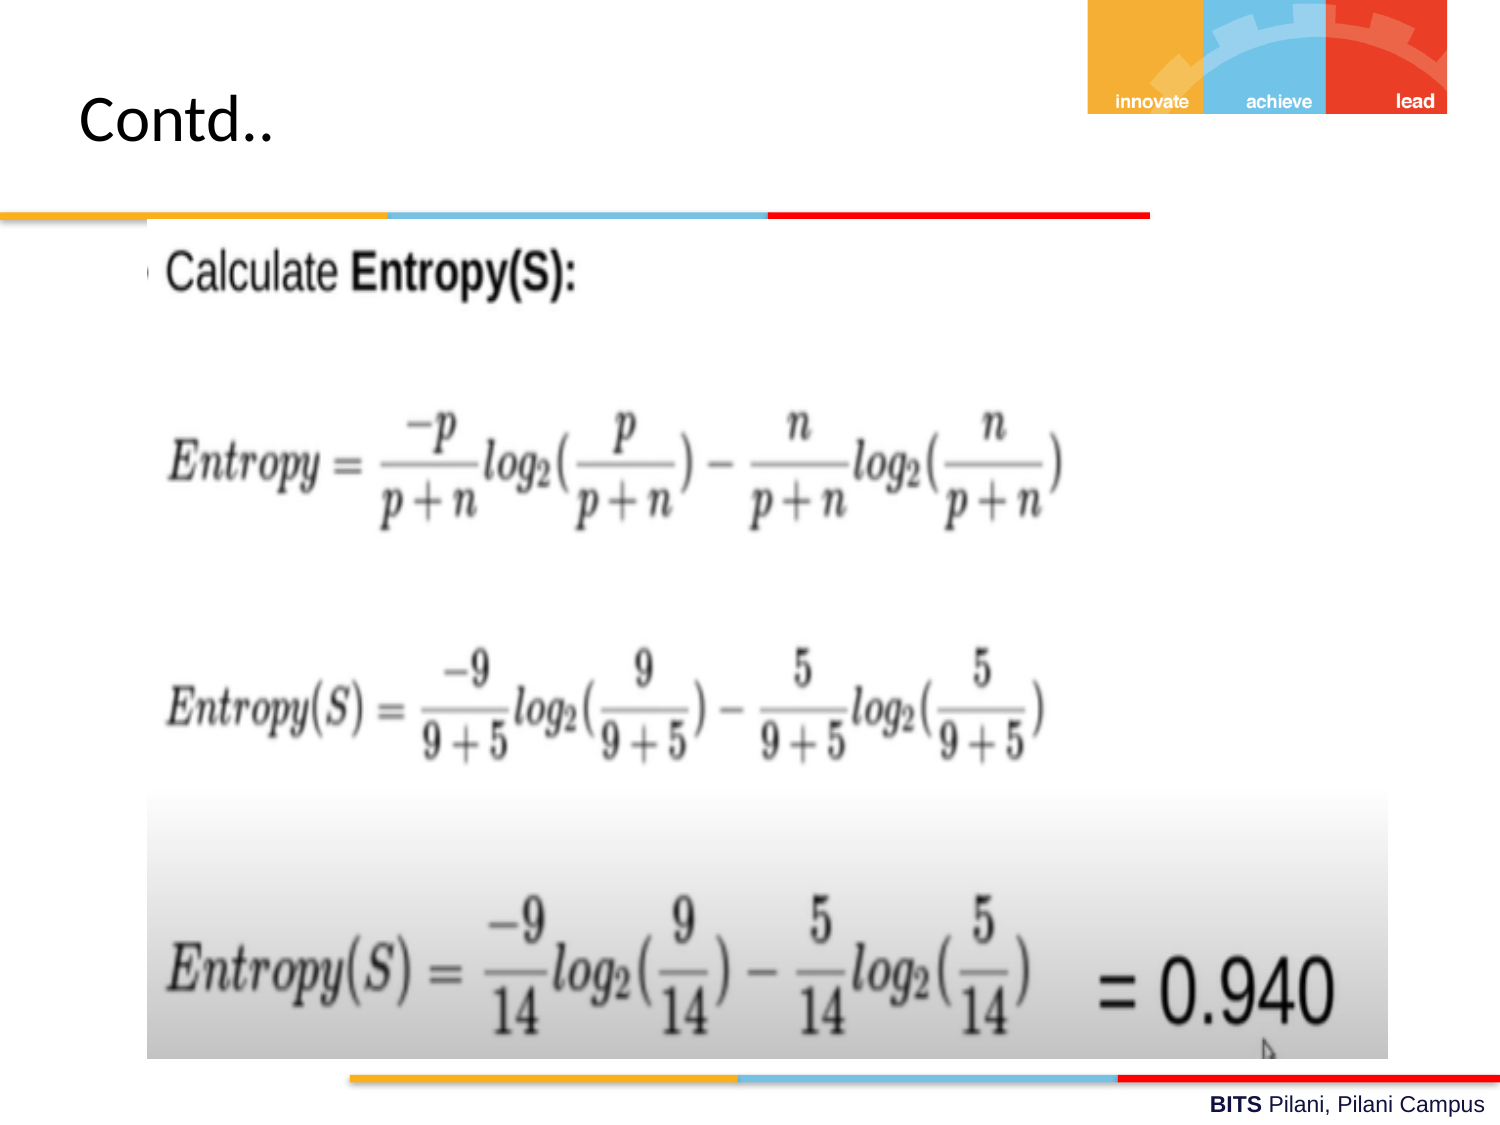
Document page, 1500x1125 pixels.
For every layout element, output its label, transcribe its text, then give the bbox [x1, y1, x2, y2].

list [147, 219, 1389, 1059]
title Contd.. [64, 45, 1069, 185]
picture [1087, 0, 1448, 114]
